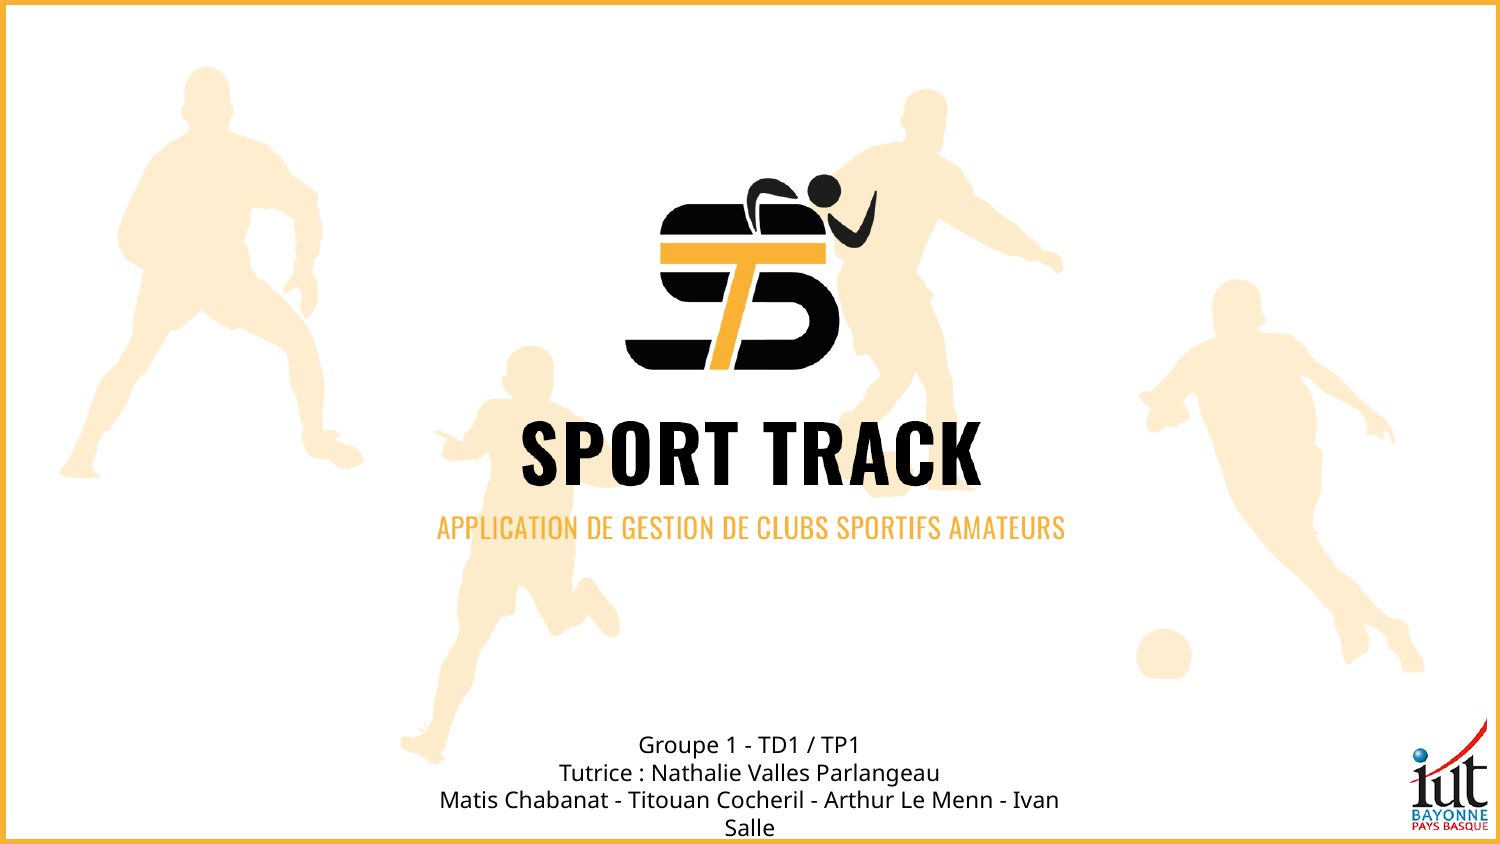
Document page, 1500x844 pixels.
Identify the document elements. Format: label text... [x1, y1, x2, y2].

picture [0, 0, 1500, 844]
text_box Groupe 1 - TD1 / TP1 Tutrice : Nathalie Valles Parlangeau Matis Chabanat - Titouan Cocheril - Arthur Le Menn - Ivan Salle [400, 715, 1100, 844]
